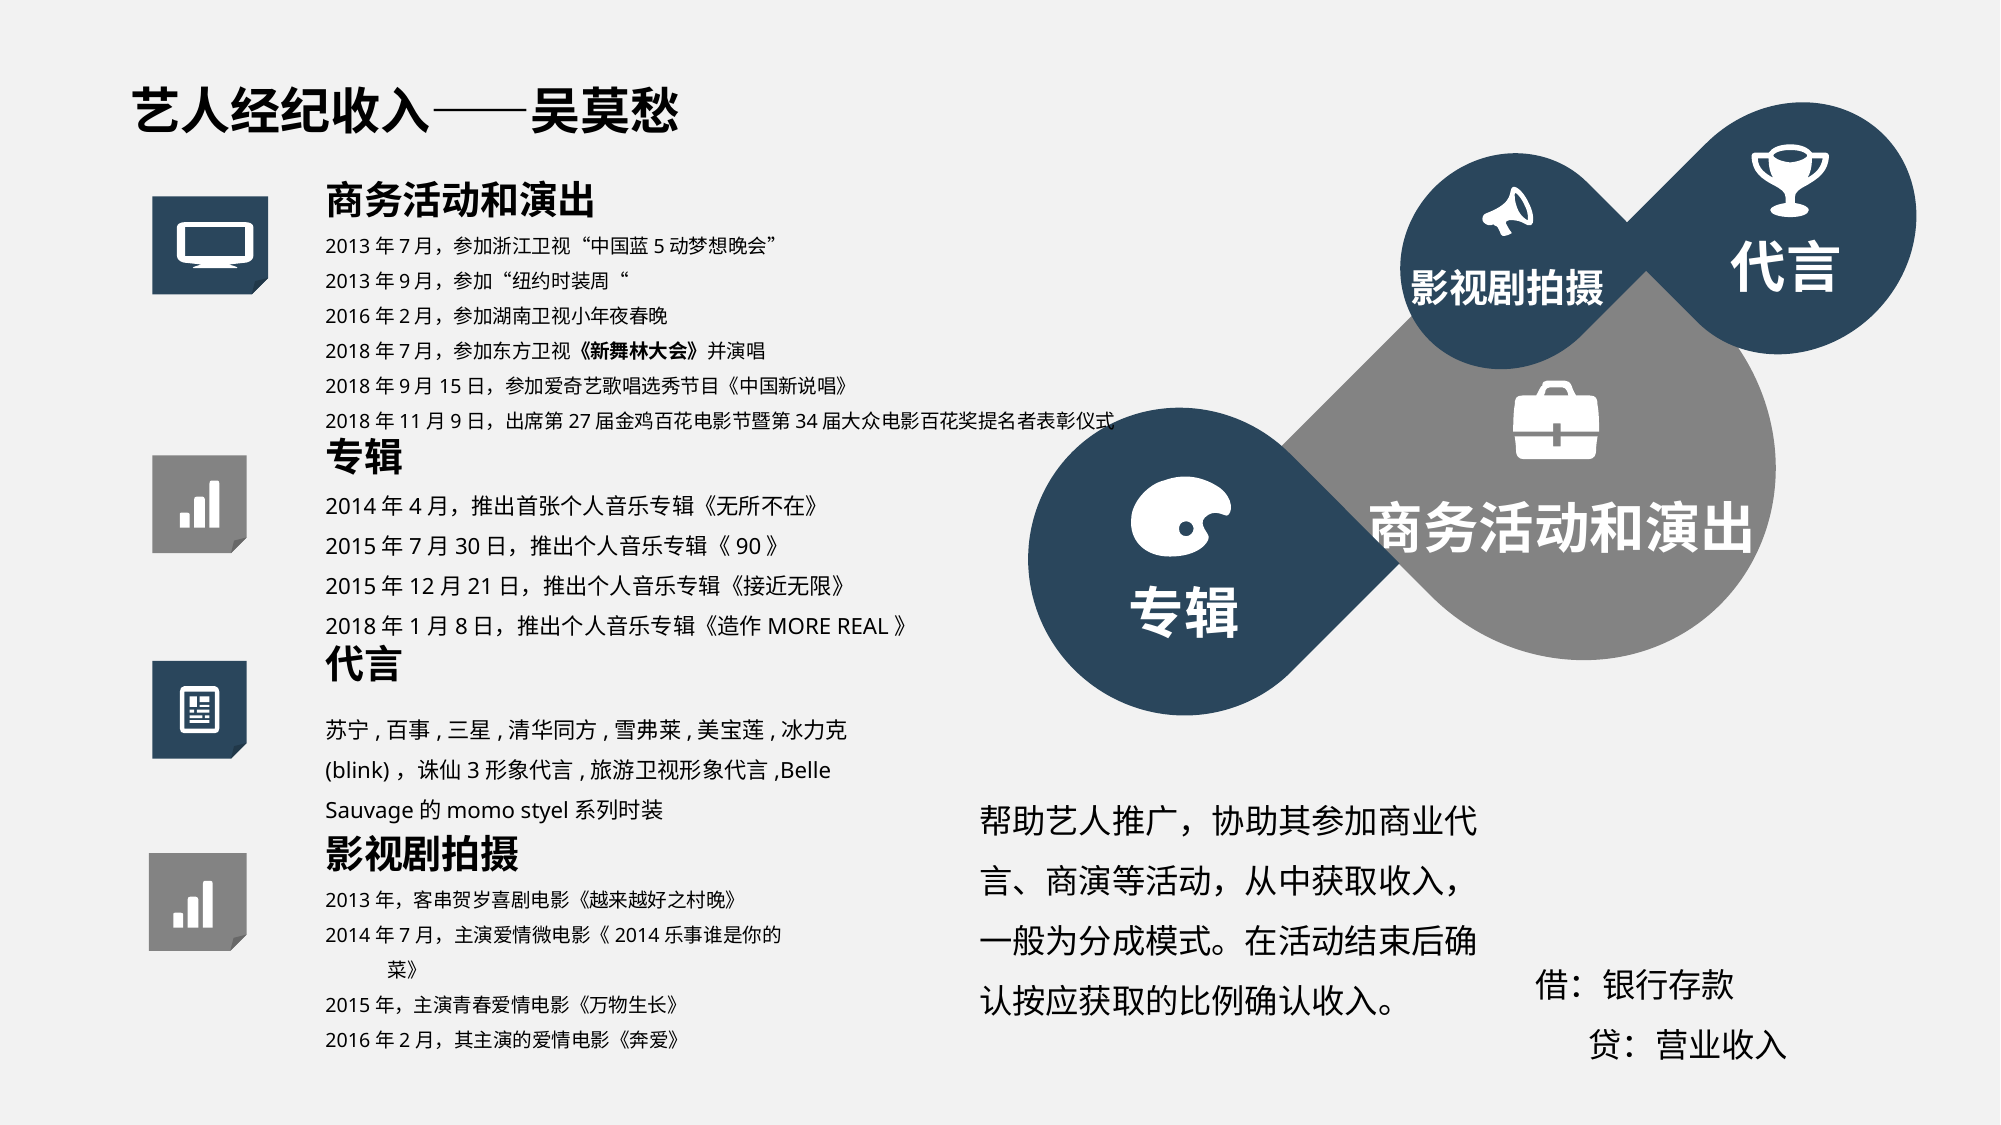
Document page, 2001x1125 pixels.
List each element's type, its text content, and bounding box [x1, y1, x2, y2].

text_box [187, 896, 199, 928]
text_box [173, 912, 184, 928]
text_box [1253, 406, 1335, 717]
text_box 借：银行存款 贷：营业收入 [1520, 936, 1934, 1072]
text_box 艺人经纪收入——吴莫愁 [130, 67, 690, 151]
text_box 帮助艺人推广，协助其参加商业代言、商演等活动，从中获取收入，一般为分成模式。在活动结束后确认按应获取的比例确认收入。 [964, 773, 1526, 1028]
text_box 2013年，客串贺岁喜剧电影《越来越好之村晚》 2014年7月，主演爱情微电影《2014乐事谁是你的菜》 2015年，主演青春爱情电影《万物生长》 2016年2月，其主演的爱情电影《奔爱》 [246, 876, 839, 1073]
text_box 影视剧拍摄 [246, 862, 839, 876]
text_box [146, 852, 246, 954]
text_box [202, 880, 213, 928]
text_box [1658, 108, 1923, 349]
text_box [152, 166, 1249, 854]
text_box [1396, 156, 1620, 366]
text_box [1372, 243, 1770, 667]
